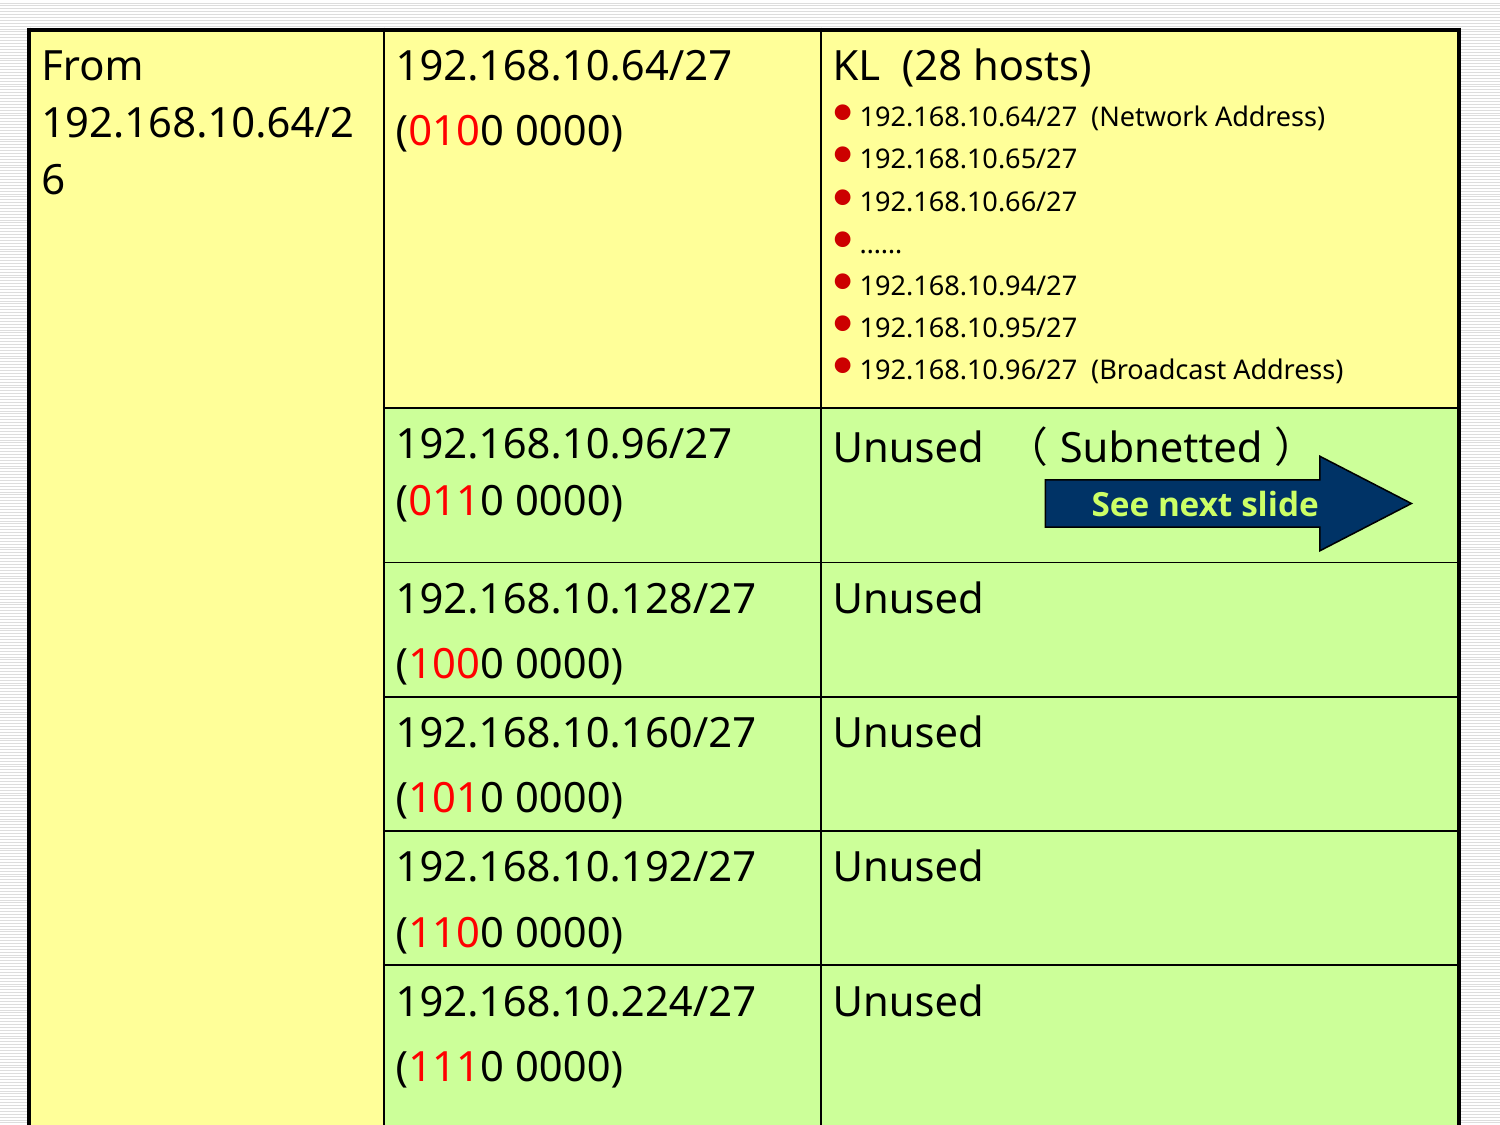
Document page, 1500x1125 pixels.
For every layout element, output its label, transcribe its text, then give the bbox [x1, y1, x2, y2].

table_cell Unused [822, 832, 1457, 964]
table_cell 192.168.10.192/27 (1100 0000) [385, 832, 820, 964]
table_header KL (28 hosts) 192.168.10.64/27 (Network Address) 192.168.10.65/27 192.168.10.66/27 …… 192.168.10.94/27 192.168.10.95/27 192.168.10.96/27 (Broadcast Address) [822, 32, 1457, 407]
table_cell Unused （Subnetted） [822, 409, 1457, 562]
table_header From 192.168.10.64/26 [31, 32, 383, 1125]
table_cell Unused [822, 698, 1457, 830]
text_box See next slide [1045, 456, 1412, 551]
table_cell 192.168.10.224/27 (1110 0000) [385, 966, 820, 1125]
table_cell Unused [822, 966, 1457, 1125]
table_cell 192.168.10.96/27 (0110 0000) [385, 409, 820, 562]
table_cell Unused [822, 563, 1457, 696]
table_header 192.168.10.64/27 (0100 0000) [385, 32, 820, 407]
table_cell 192.168.10.128/27 (1000 0000) [385, 563, 820, 696]
table_cell 192.168.10.160/27 (1010 0000) [385, 698, 820, 830]
